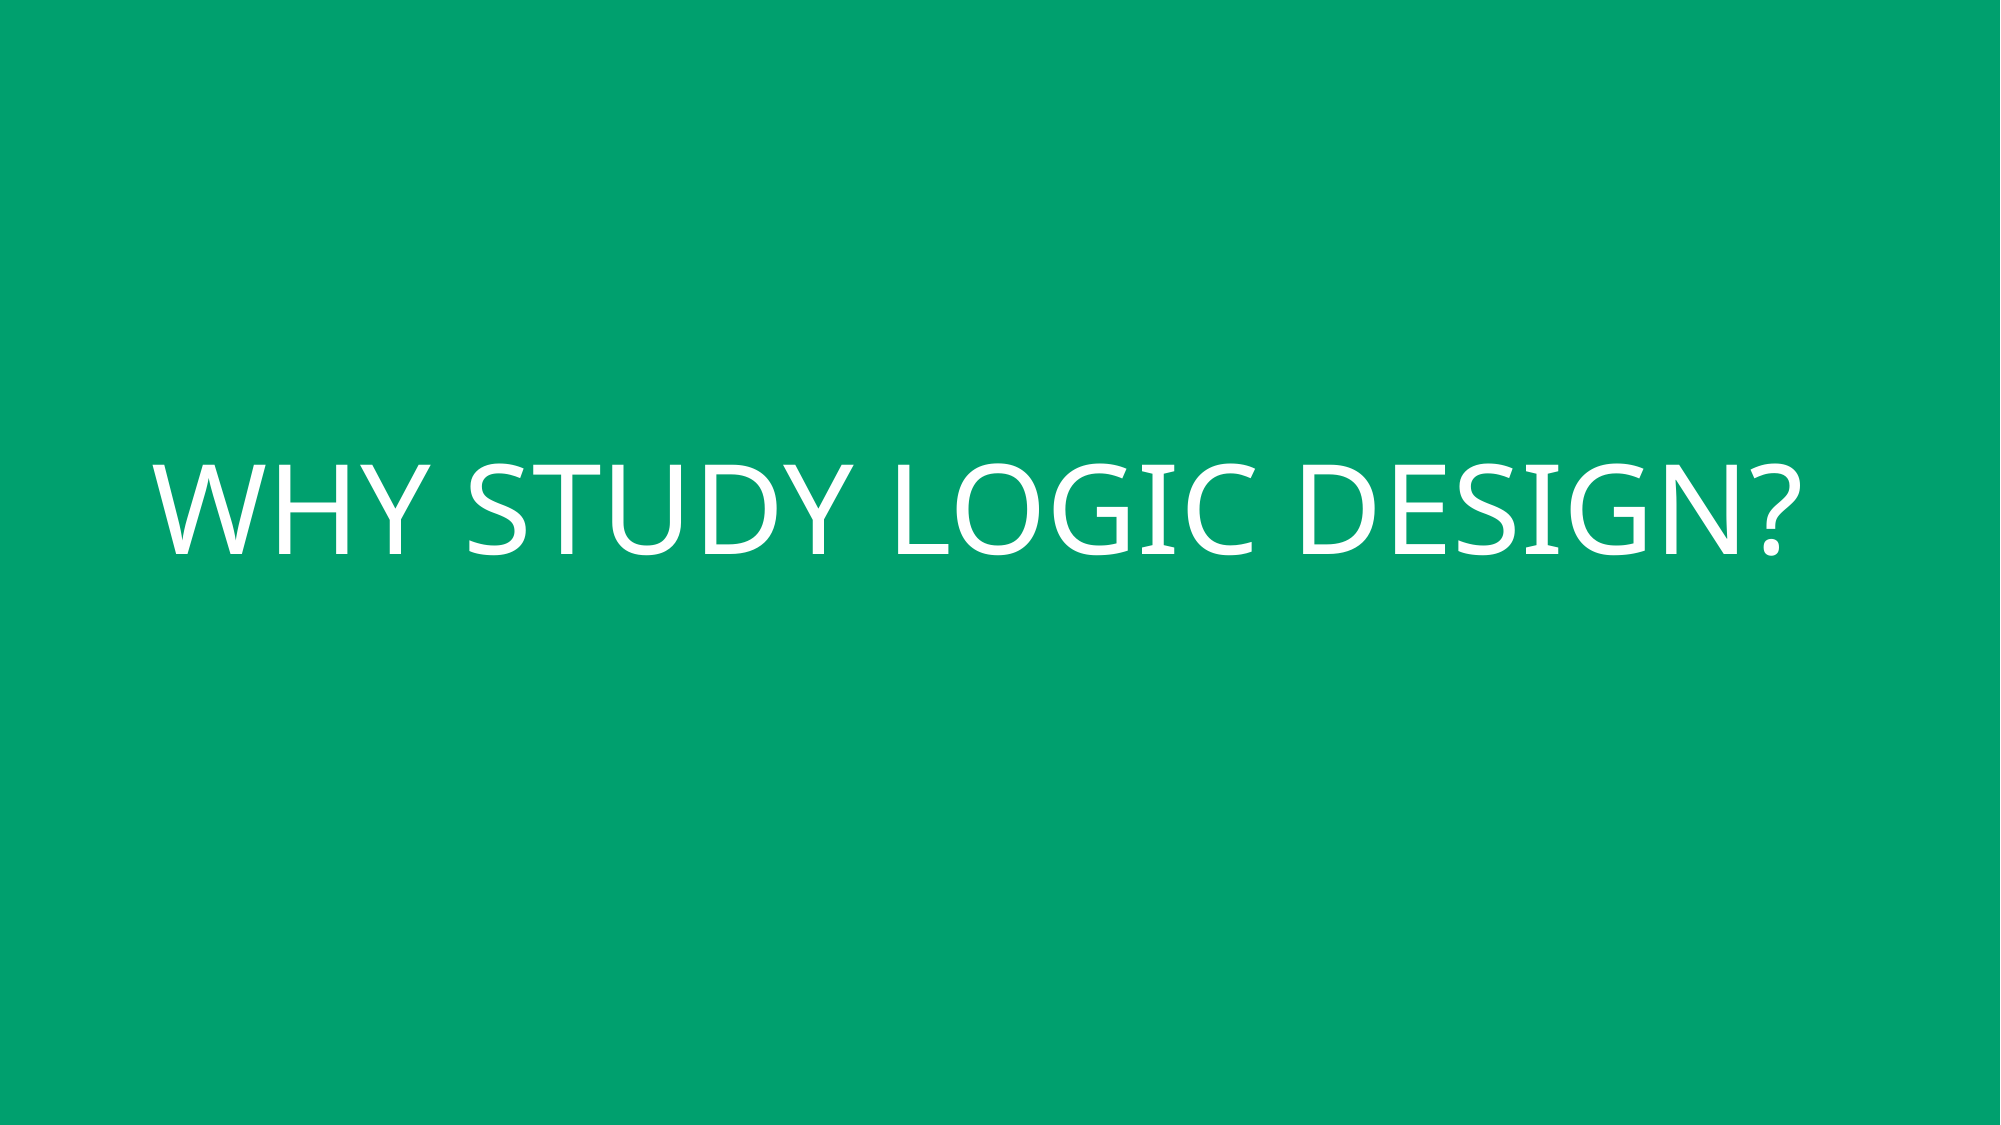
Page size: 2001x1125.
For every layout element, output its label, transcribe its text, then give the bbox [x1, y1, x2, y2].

title Why Study Logic Design? [136, 280, 1862, 749]
